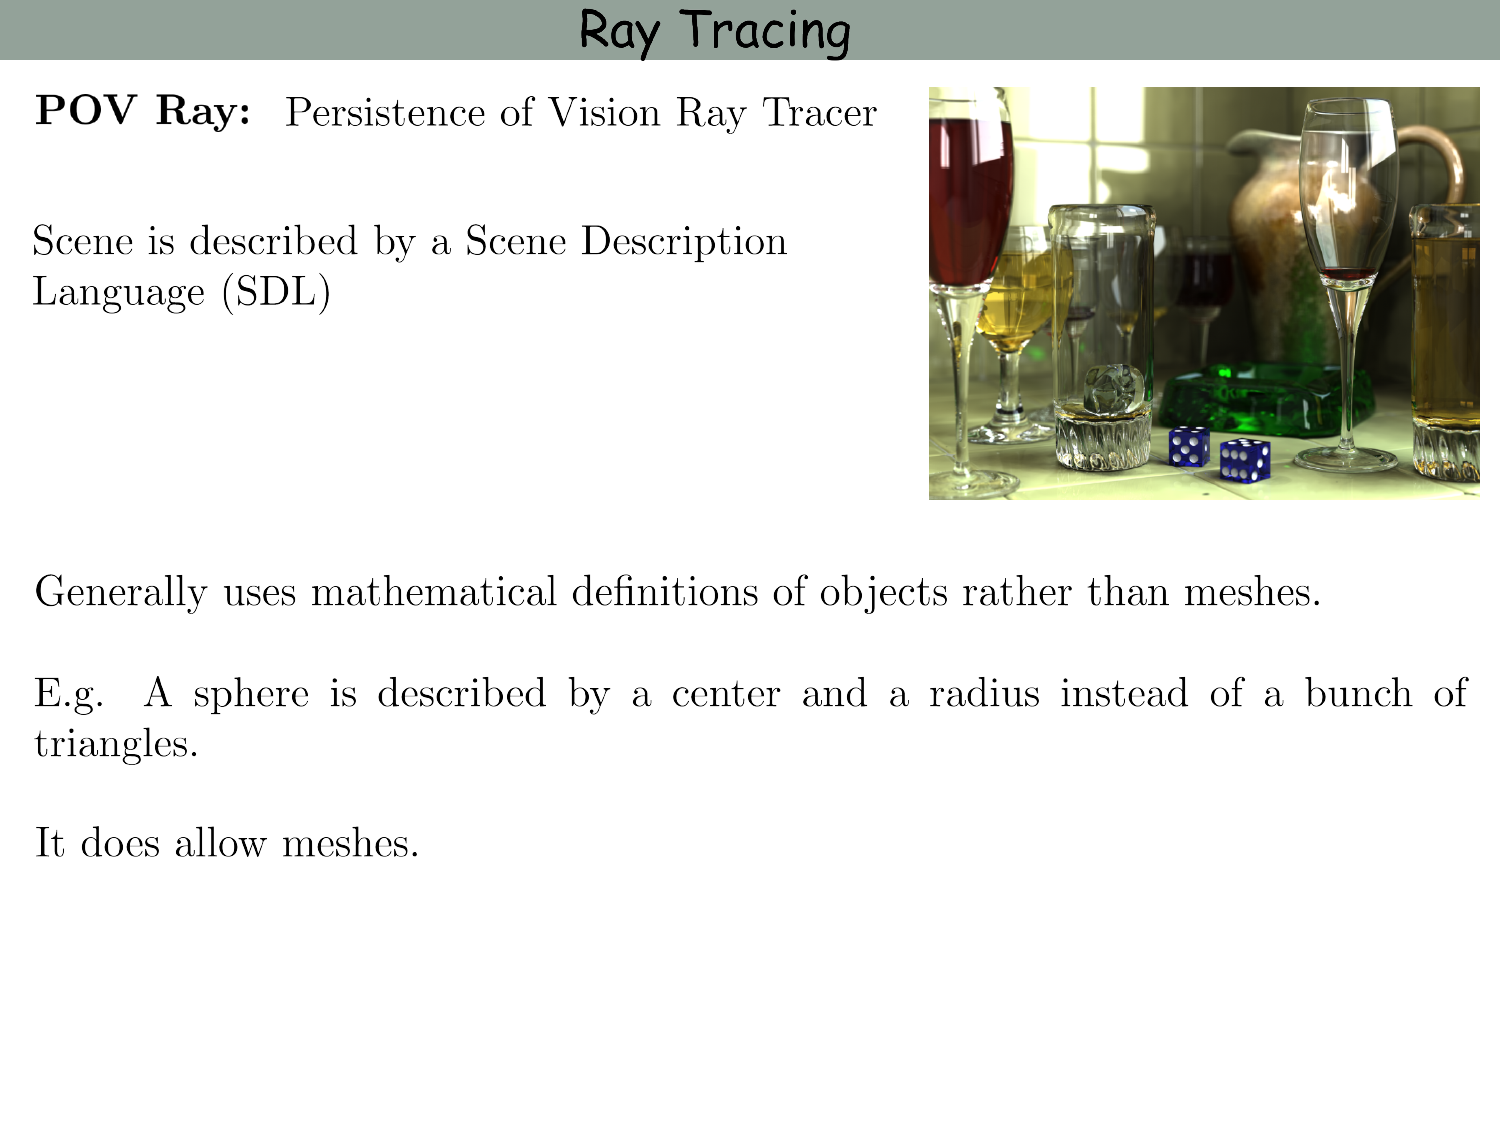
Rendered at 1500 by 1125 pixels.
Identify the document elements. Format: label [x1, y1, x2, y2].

picture [36, 825, 418, 857]
picture [32, 224, 788, 316]
picture [36, 574, 1320, 614]
picture [36, 94, 248, 132]
picture [581, 7, 851, 61]
picture [286, 95, 878, 135]
picture [928, 87, 1480, 501]
picture [34, 676, 1469, 766]
